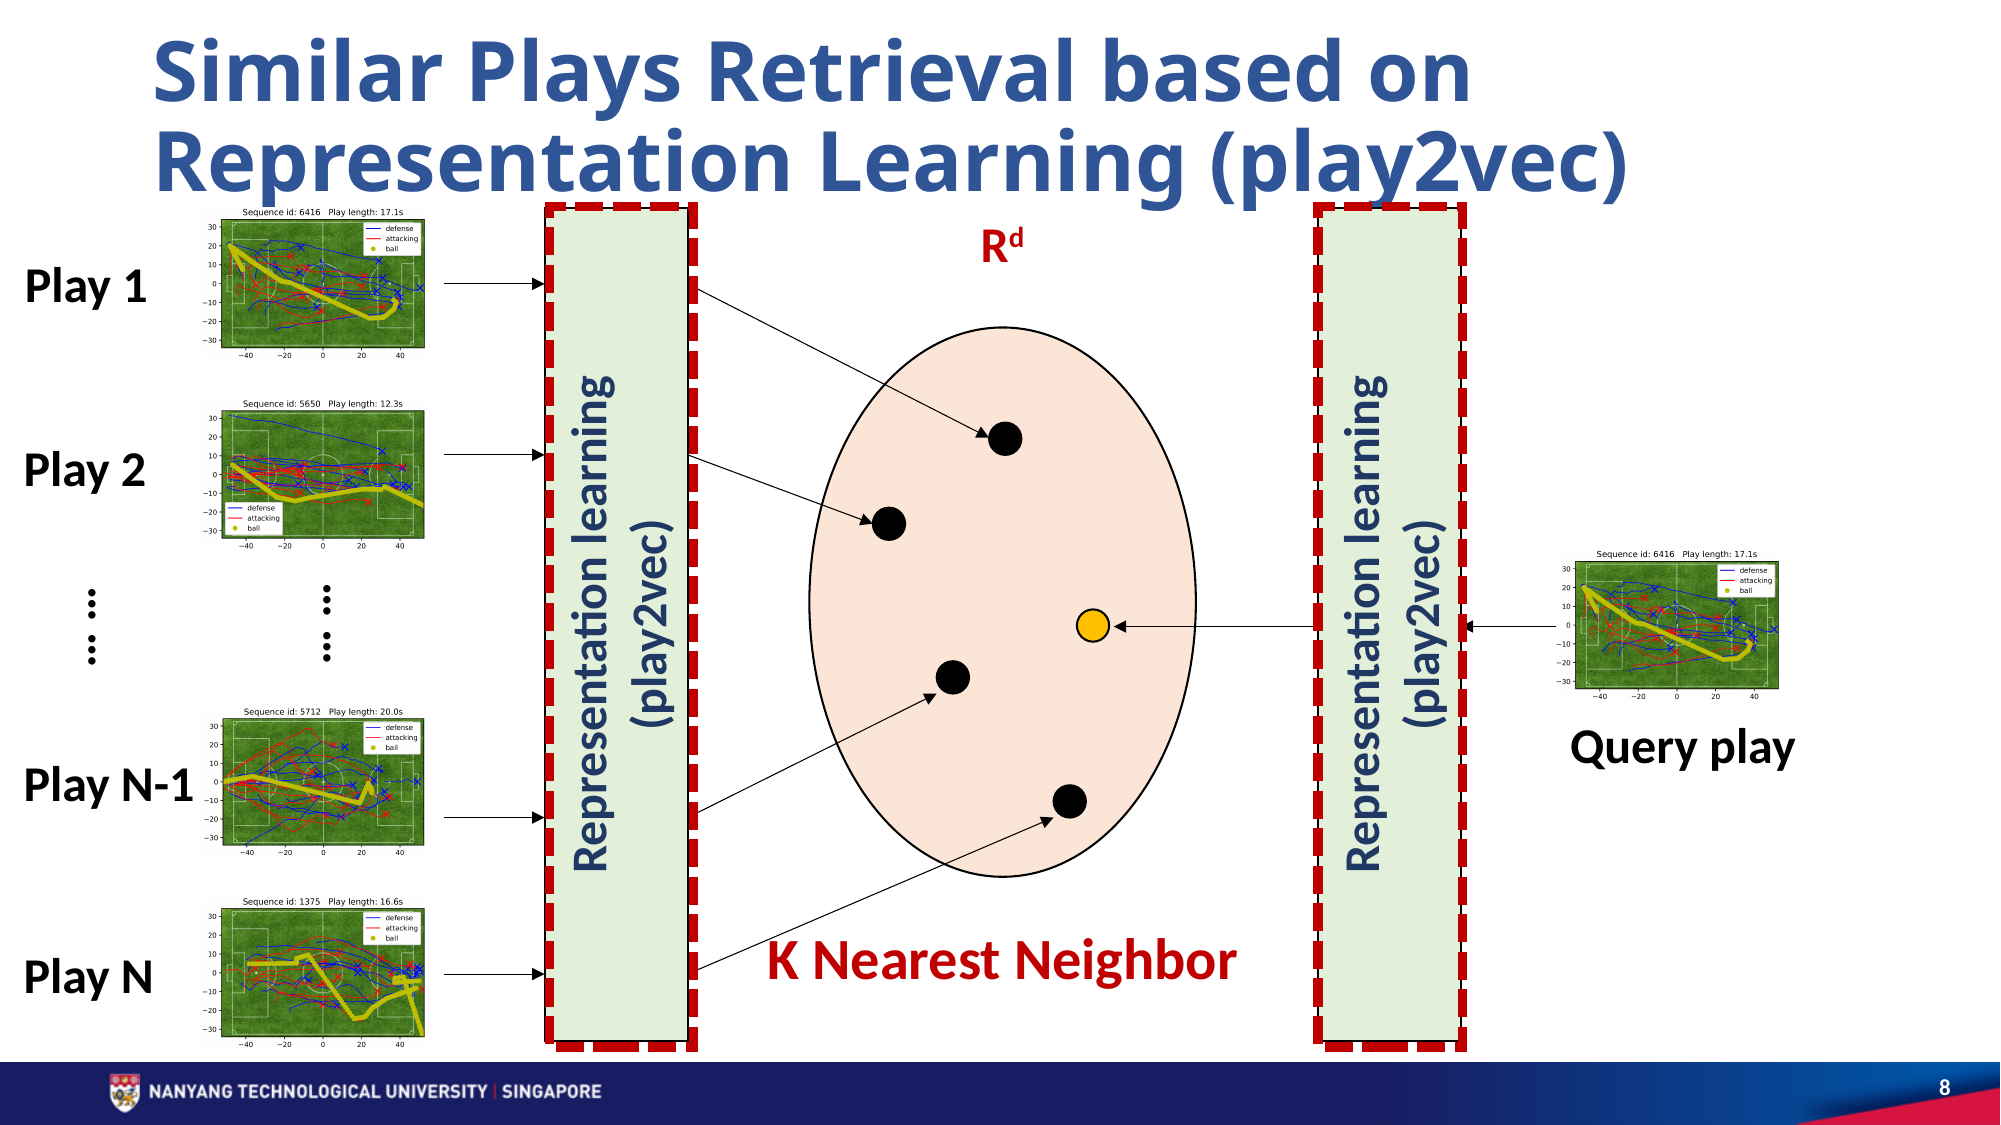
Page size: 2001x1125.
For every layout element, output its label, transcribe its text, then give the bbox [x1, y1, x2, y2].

slide_number 8 [1924, 1065, 2000, 1120]
text_box [871, 506, 907, 541]
text_box Query play [1555, 706, 1817, 782]
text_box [201, 207, 427, 1049]
text_box [1075, 608, 1111, 643]
text_box K Nearest Neighbor [713, 913, 1293, 999]
picture [0, 1062, 2000, 1125]
text_box [988, 421, 1023, 456]
text_box [548, 205, 695, 1048]
text_box Representation learning (play2vec) [544, 207, 549, 1042]
title Similar Plays Retrieval based on Representation Learning (play2vec) [137, 59, 1863, 180]
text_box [687, 283, 990, 438]
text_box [8, 245, 214, 1012]
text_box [687, 693, 937, 817]
text_box [1052, 784, 1087, 819]
text_box Rd [808, 326, 1197, 869]
text_box [935, 660, 971, 695]
picture [1555, 549, 1781, 701]
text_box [687, 817, 1054, 974]
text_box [687, 454, 873, 524]
text_box [1317, 205, 1464, 1048]
